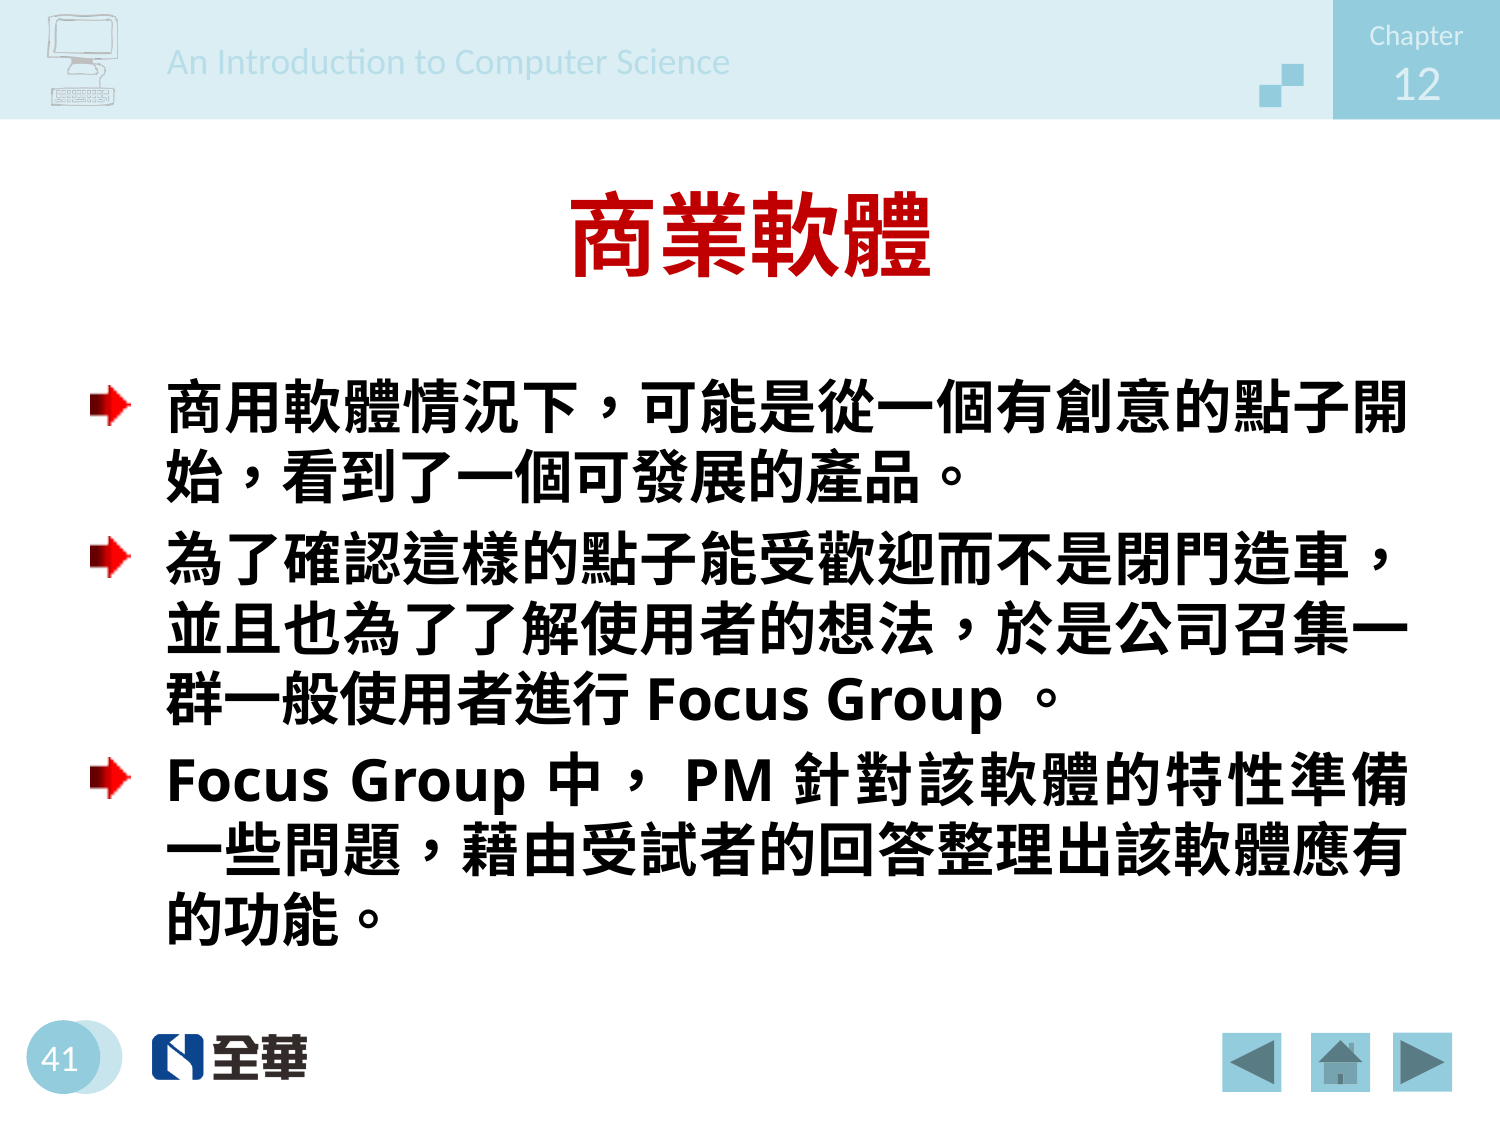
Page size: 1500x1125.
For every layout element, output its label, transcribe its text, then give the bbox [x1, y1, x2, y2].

picture [152, 1034, 307, 1080]
list 商用軟體情況下，可能是從一個有創意的點子開始，看到了一個可發展的產品。 為了確認這樣的點子能受歡迎而不是閉門造車，並且也為了了解使用者的想法，於是公司召集一群一般使用者進行Focus Group。 Focus Group中，PM針對該軟體的特性準備一些問題，藉由受試者的回答整理出該軟體應有的功能。 [75, 363, 1425, 1005]
picture [90, 385, 131, 426]
picture [90, 757, 131, 799]
picture [90, 536, 131, 578]
picture [47, 14, 118, 106]
title 商業軟體 [75, 138, 1425, 327]
